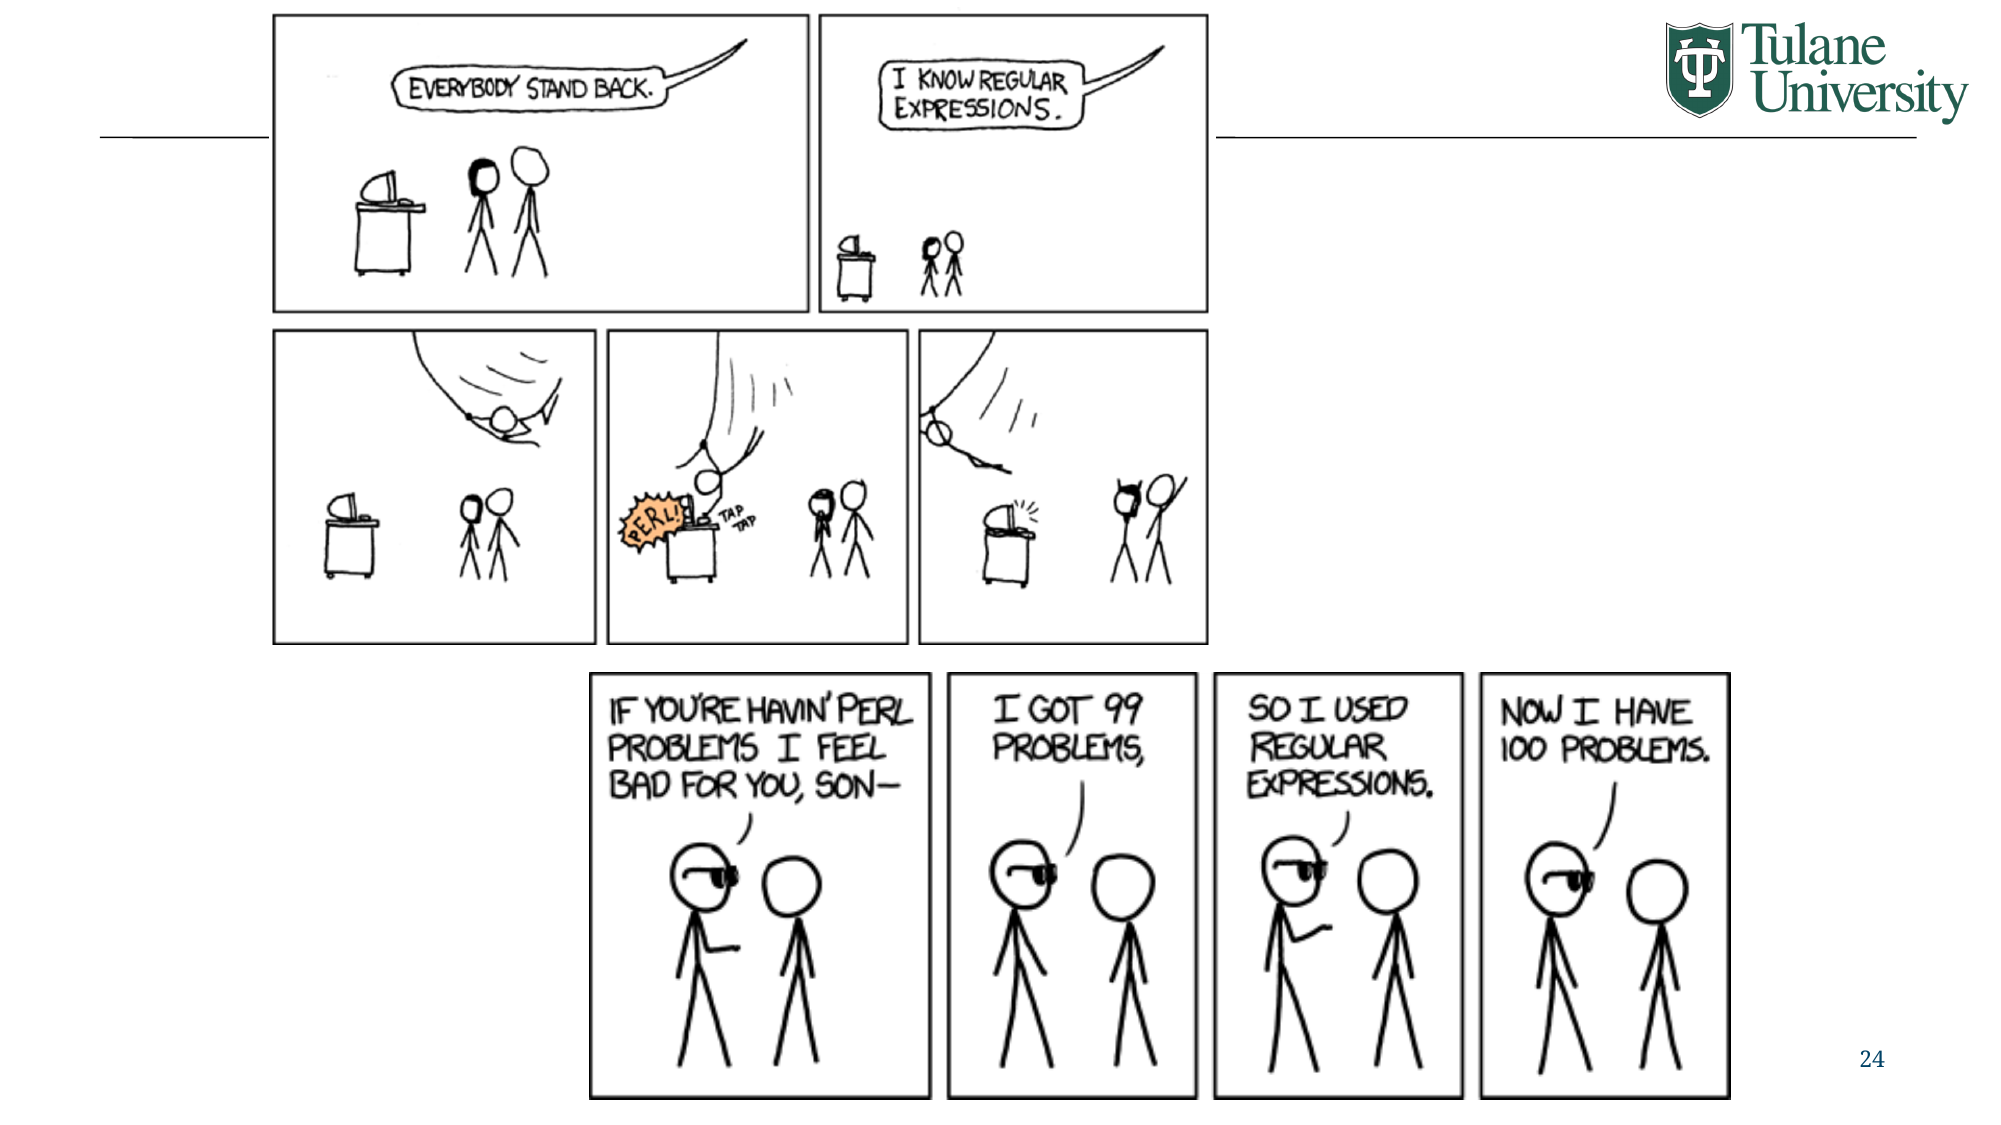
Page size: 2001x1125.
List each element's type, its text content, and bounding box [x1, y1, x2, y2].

picture [1666, 22, 1969, 136]
picture [588, 672, 1731, 1100]
picture [269, 7, 1216, 652]
slide_number 24 [1735, 1036, 1901, 1075]
